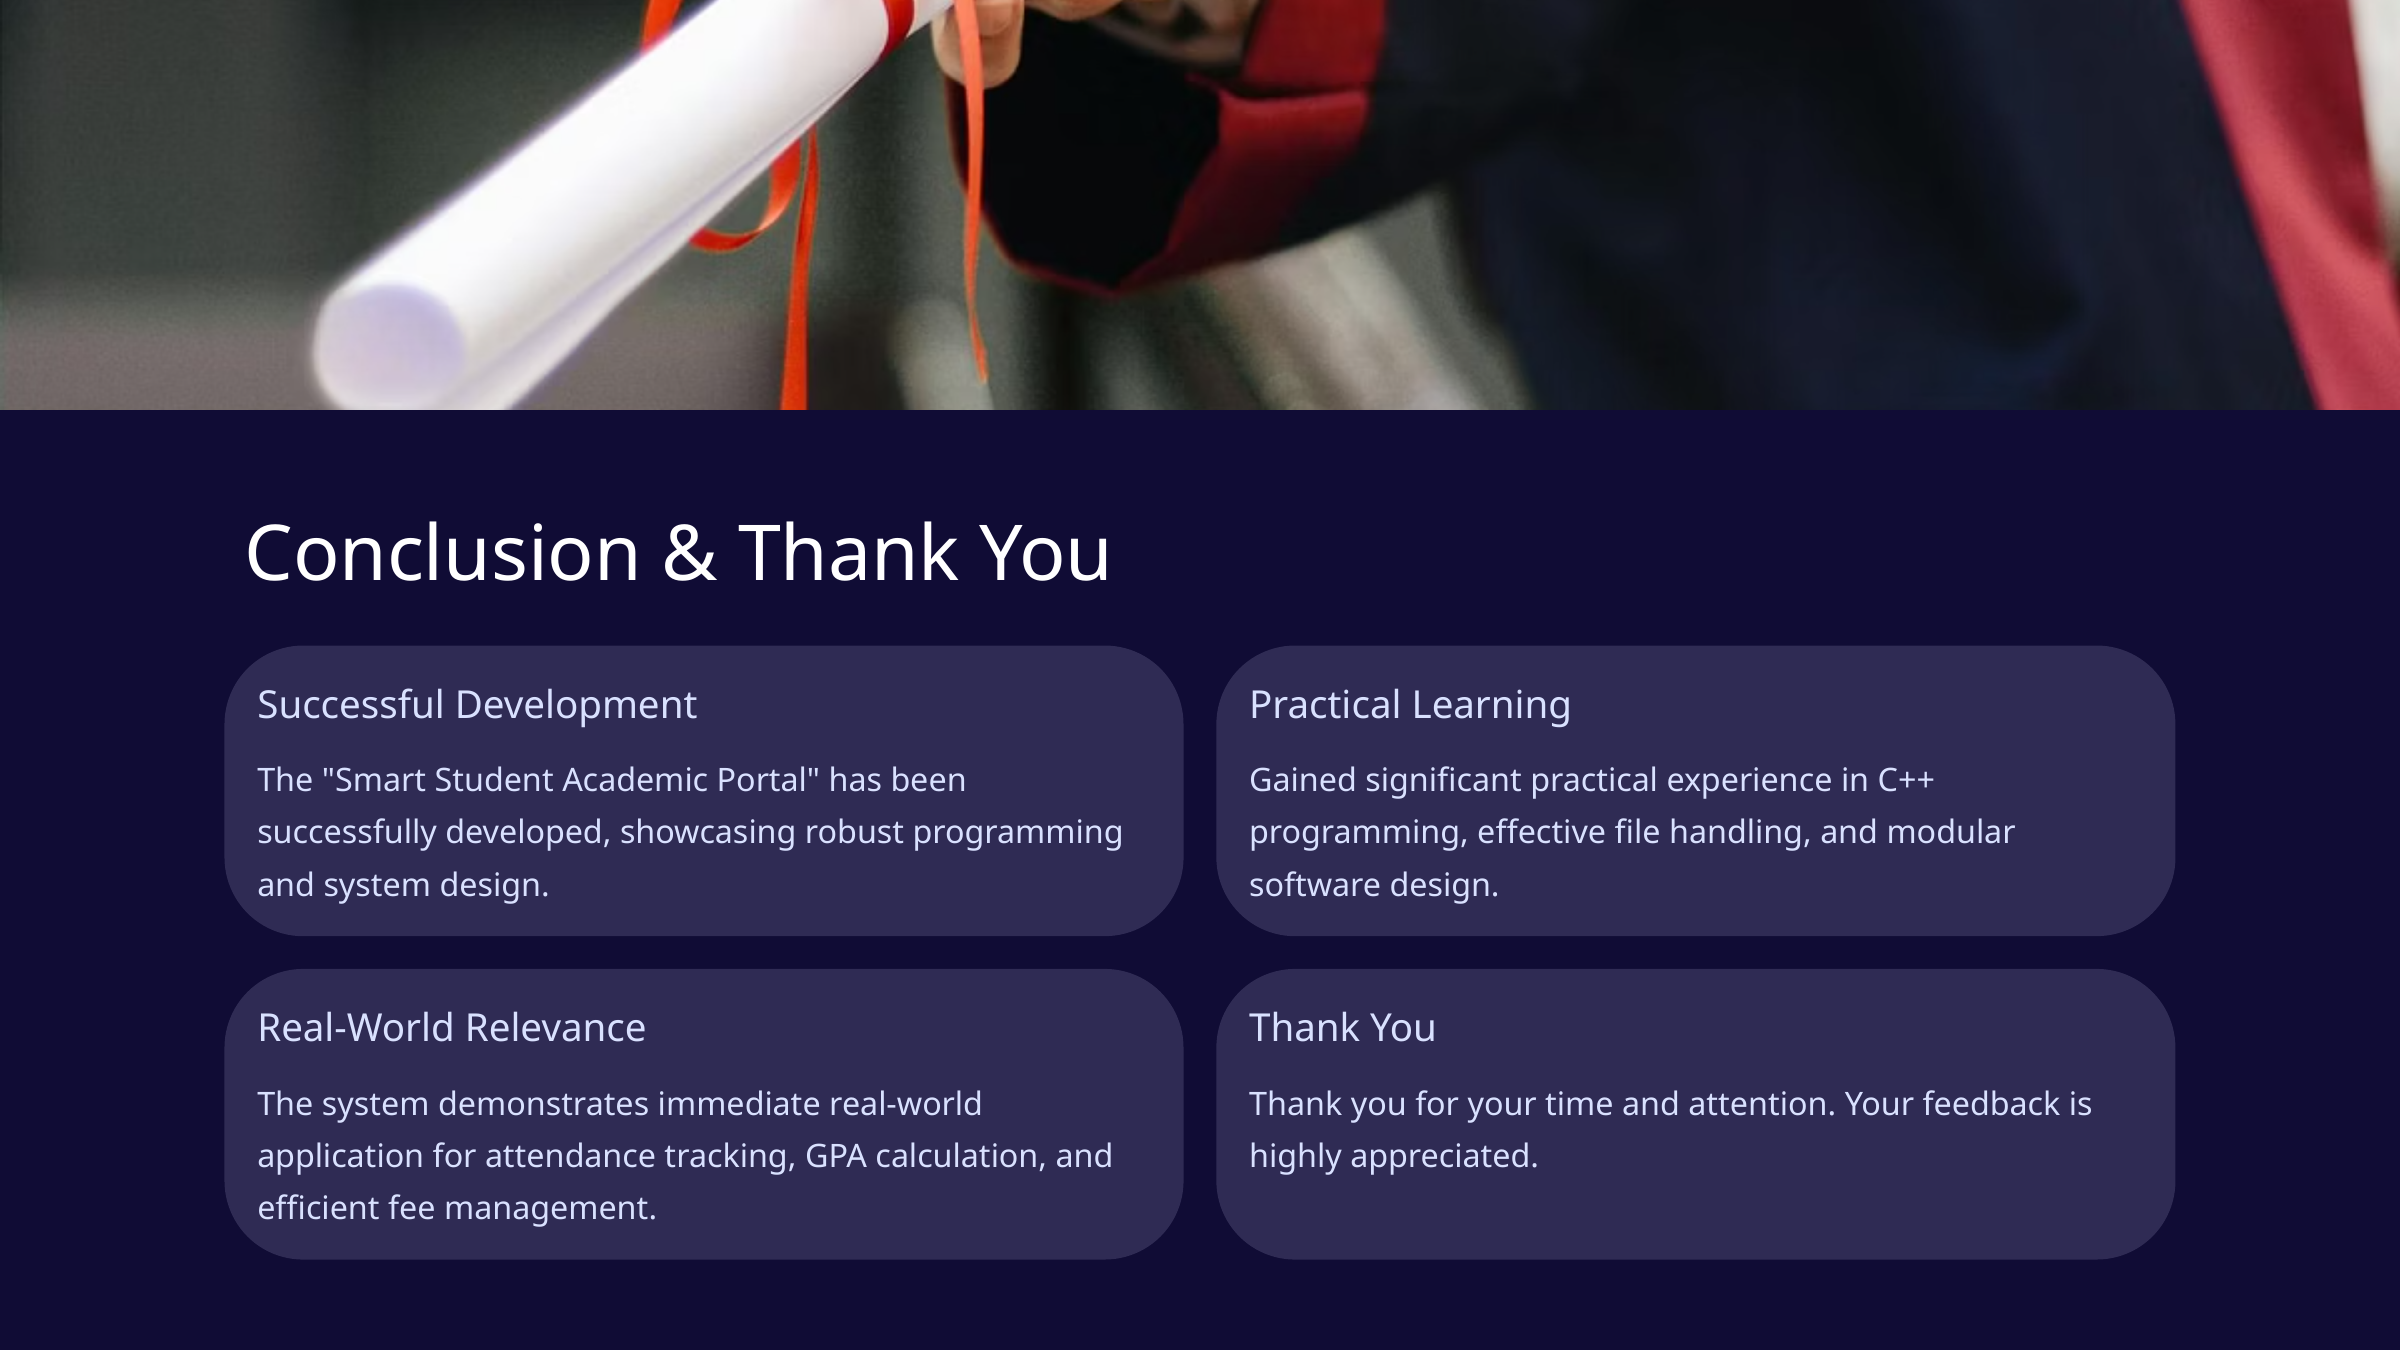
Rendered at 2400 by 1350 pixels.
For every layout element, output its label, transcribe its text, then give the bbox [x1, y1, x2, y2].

text_box Thank You [1249, 1001, 1635, 1050]
picture [0, 0, 2400, 410]
text_box Conclusion & Thank You [224, 499, 1078, 597]
text_box [1216, 968, 2176, 1260]
text_box The system demonstrates immediate real-world application for attendance tracking, GPA calculation, and efficient fee management. [257, 1069, 1151, 1227]
text_box Thank you for your time and attention. Your feedback is highly appreciated. [1249, 1069, 2143, 1175]
text_box Practical Learning [1249, 678, 1635, 727]
text_box Real-World Relevance [257, 1001, 643, 1050]
text_box [224, 645, 1184, 937]
text_box [224, 968, 1184, 1260]
text_box The "Smart Student Academic Portal" has been successfully developed, showcasing robust programming and system design. [257, 746, 1151, 904]
text_box Successful Development [257, 678, 677, 727]
text_box [1216, 645, 2176, 937]
text_box Gained significant practical experience in C++ programming, effective file handling, and modular software design. [1249, 746, 2143, 904]
